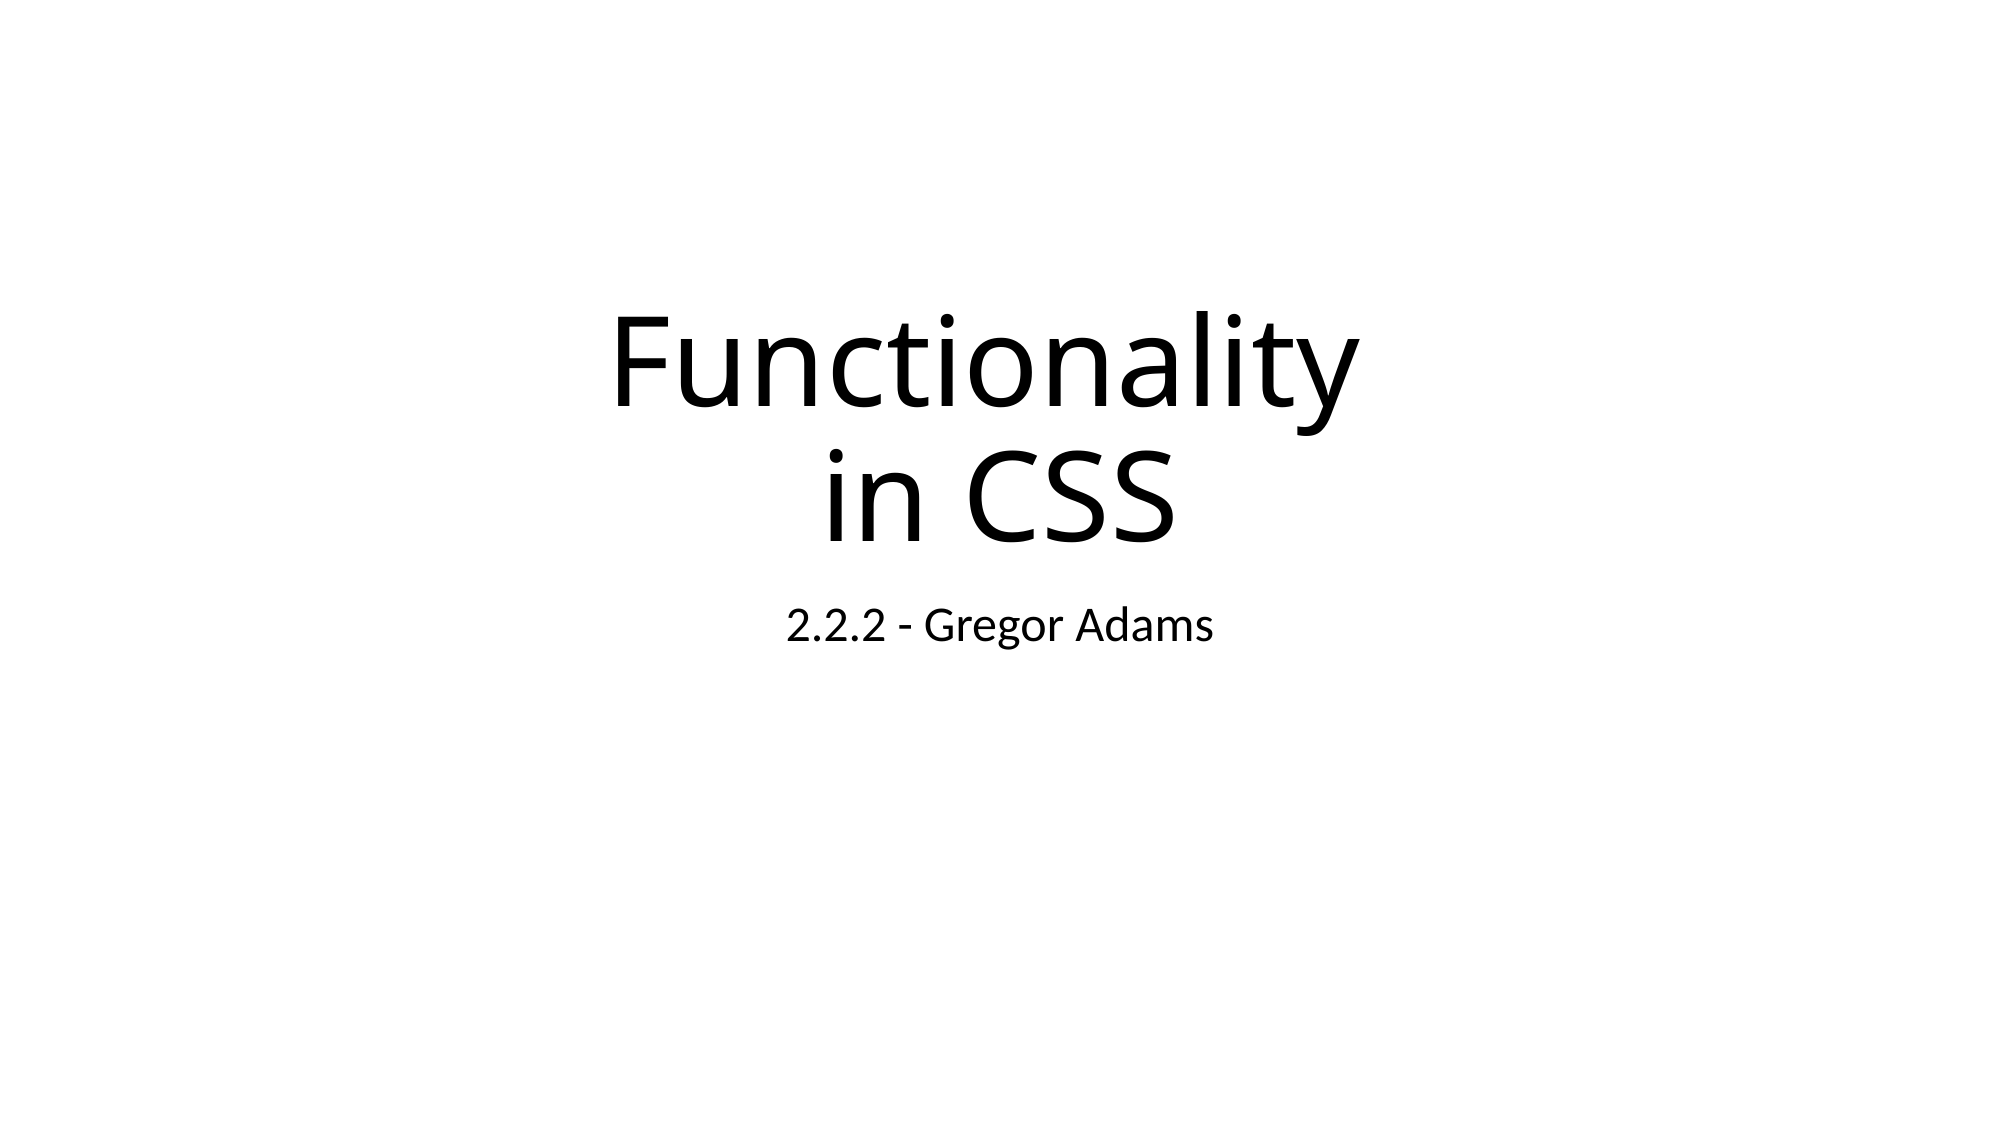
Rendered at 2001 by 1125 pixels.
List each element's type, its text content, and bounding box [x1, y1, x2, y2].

subtitle 2.2.2 - Gregor Adams [249, 590, 1750, 863]
title Functionality in CSS [249, 184, 1750, 576]
